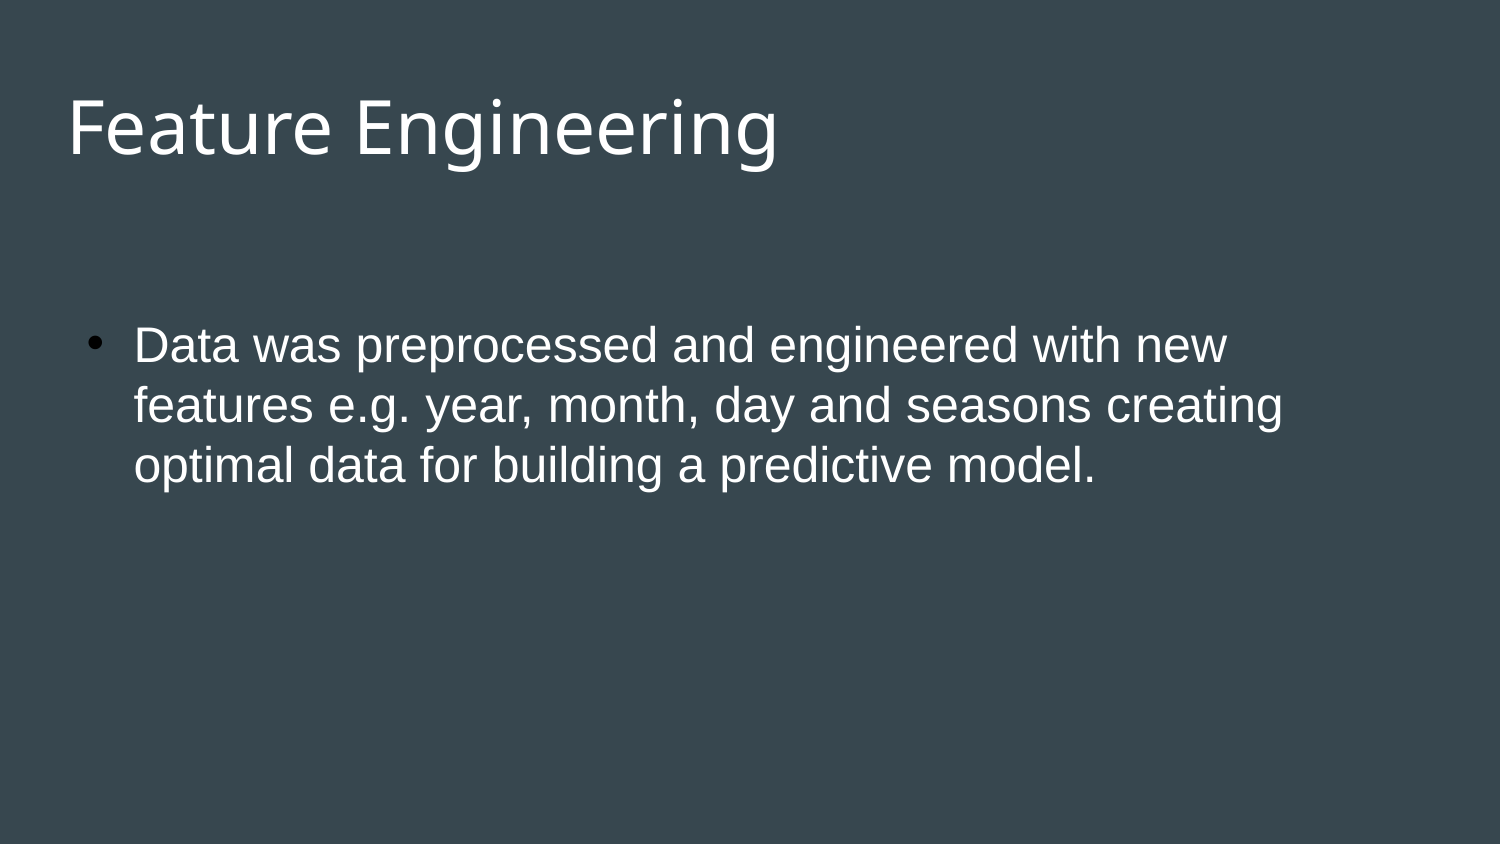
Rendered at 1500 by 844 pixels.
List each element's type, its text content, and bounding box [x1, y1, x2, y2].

text_box Data was preprocessed and engineered with new features e.g. year, month, day and seasons creating optimal data for building a predictive model. [71, 305, 1429, 560]
title Feature Engineering [51, 64, 1449, 159]
